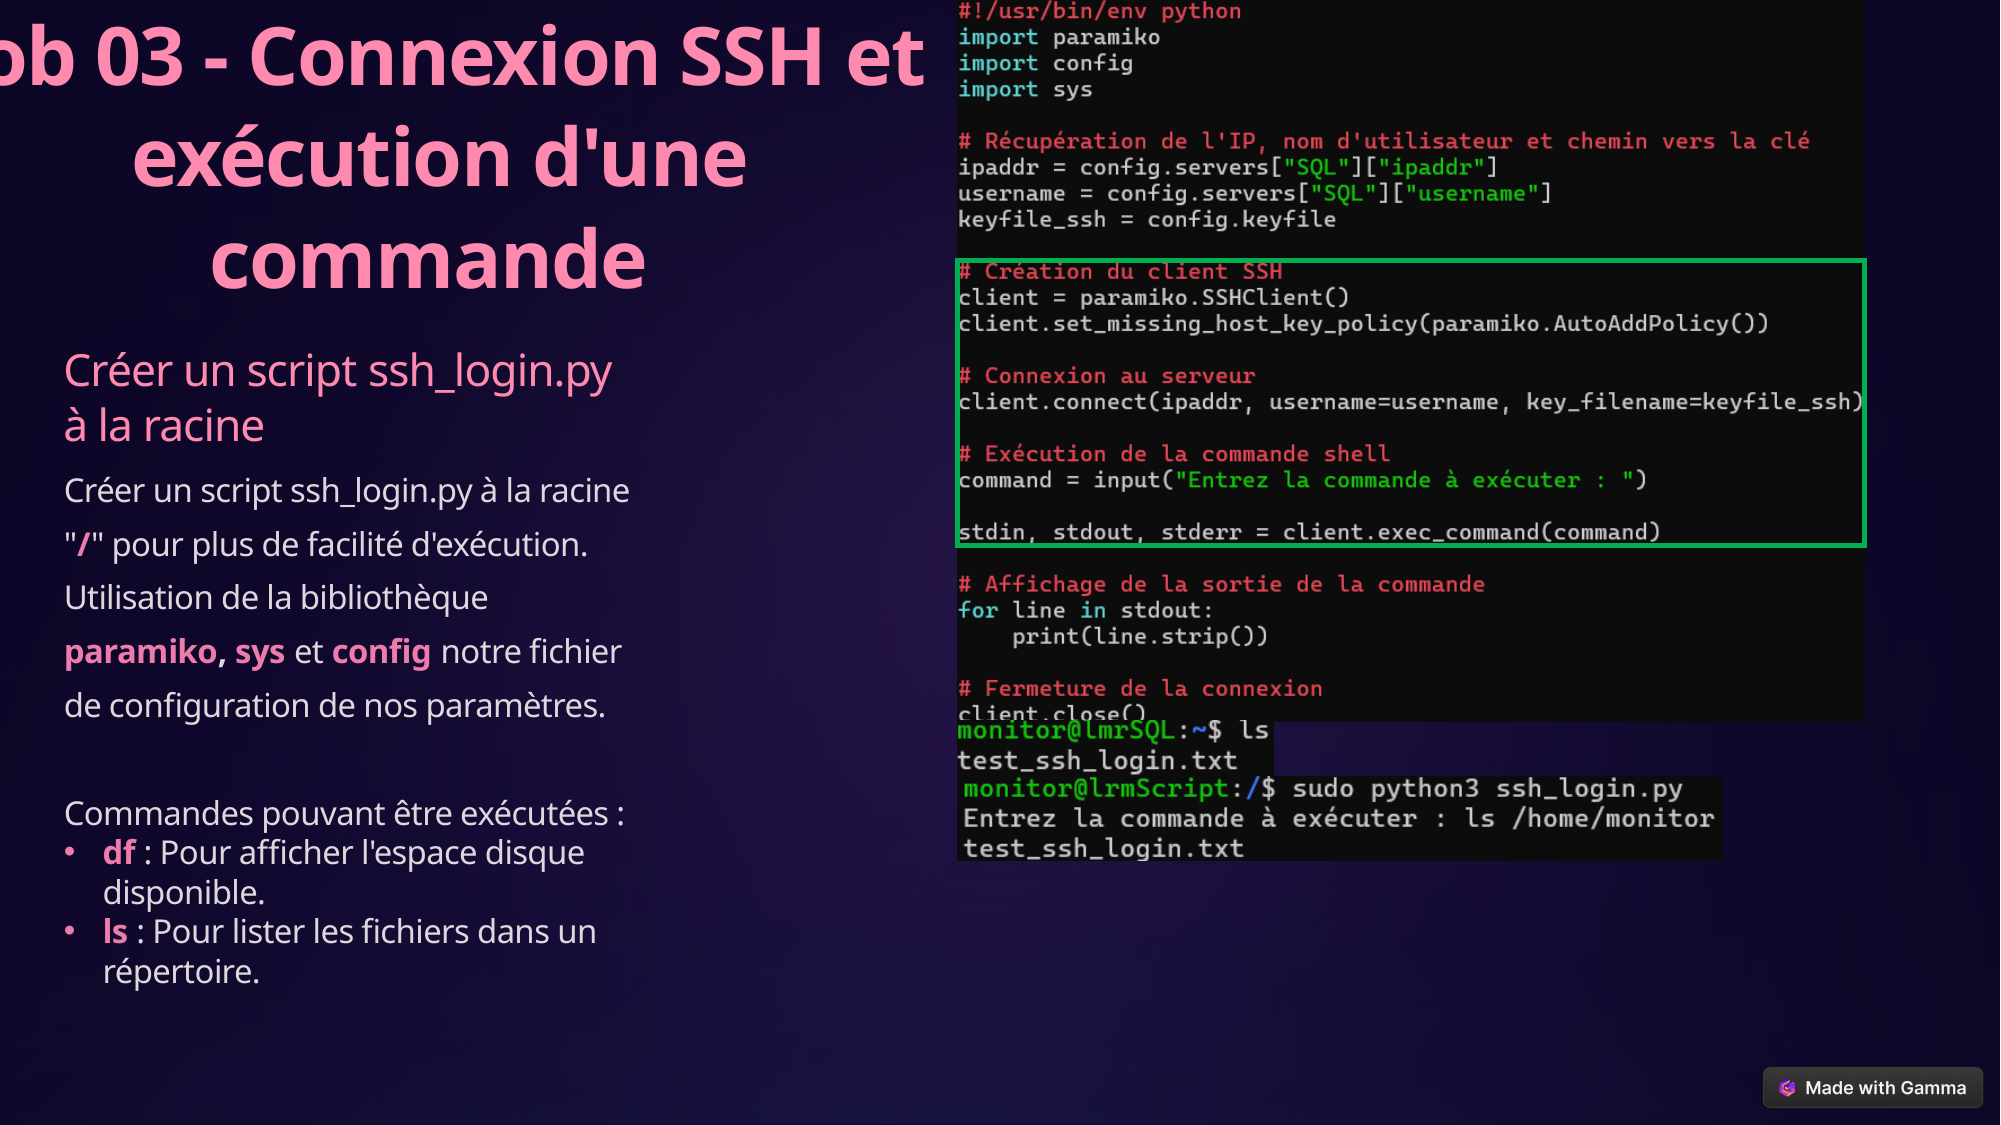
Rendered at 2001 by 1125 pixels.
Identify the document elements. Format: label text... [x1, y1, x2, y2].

picture [957, 0, 1865, 861]
picture [1755, 1059, 1991, 1116]
text_box Créer un script ssh_login.py à la racine "/" pour plus de facilité d'exécution. Utilisation de la bibliothèque paramiko, sys et config notre fichier de configuration de nos paramètres. Commandes pouvant être exécutées : df : Pour afficher l'espace disque disponible. ls : Pour lister les fichiers dans un répertoire. [63, 455, 646, 1042]
text_box Créer un script ssh_login.py à la racine [63, 340, 646, 455]
text_box job 03 - Connexion SSH et exécution d'une commande [0, 0, 957, 305]
